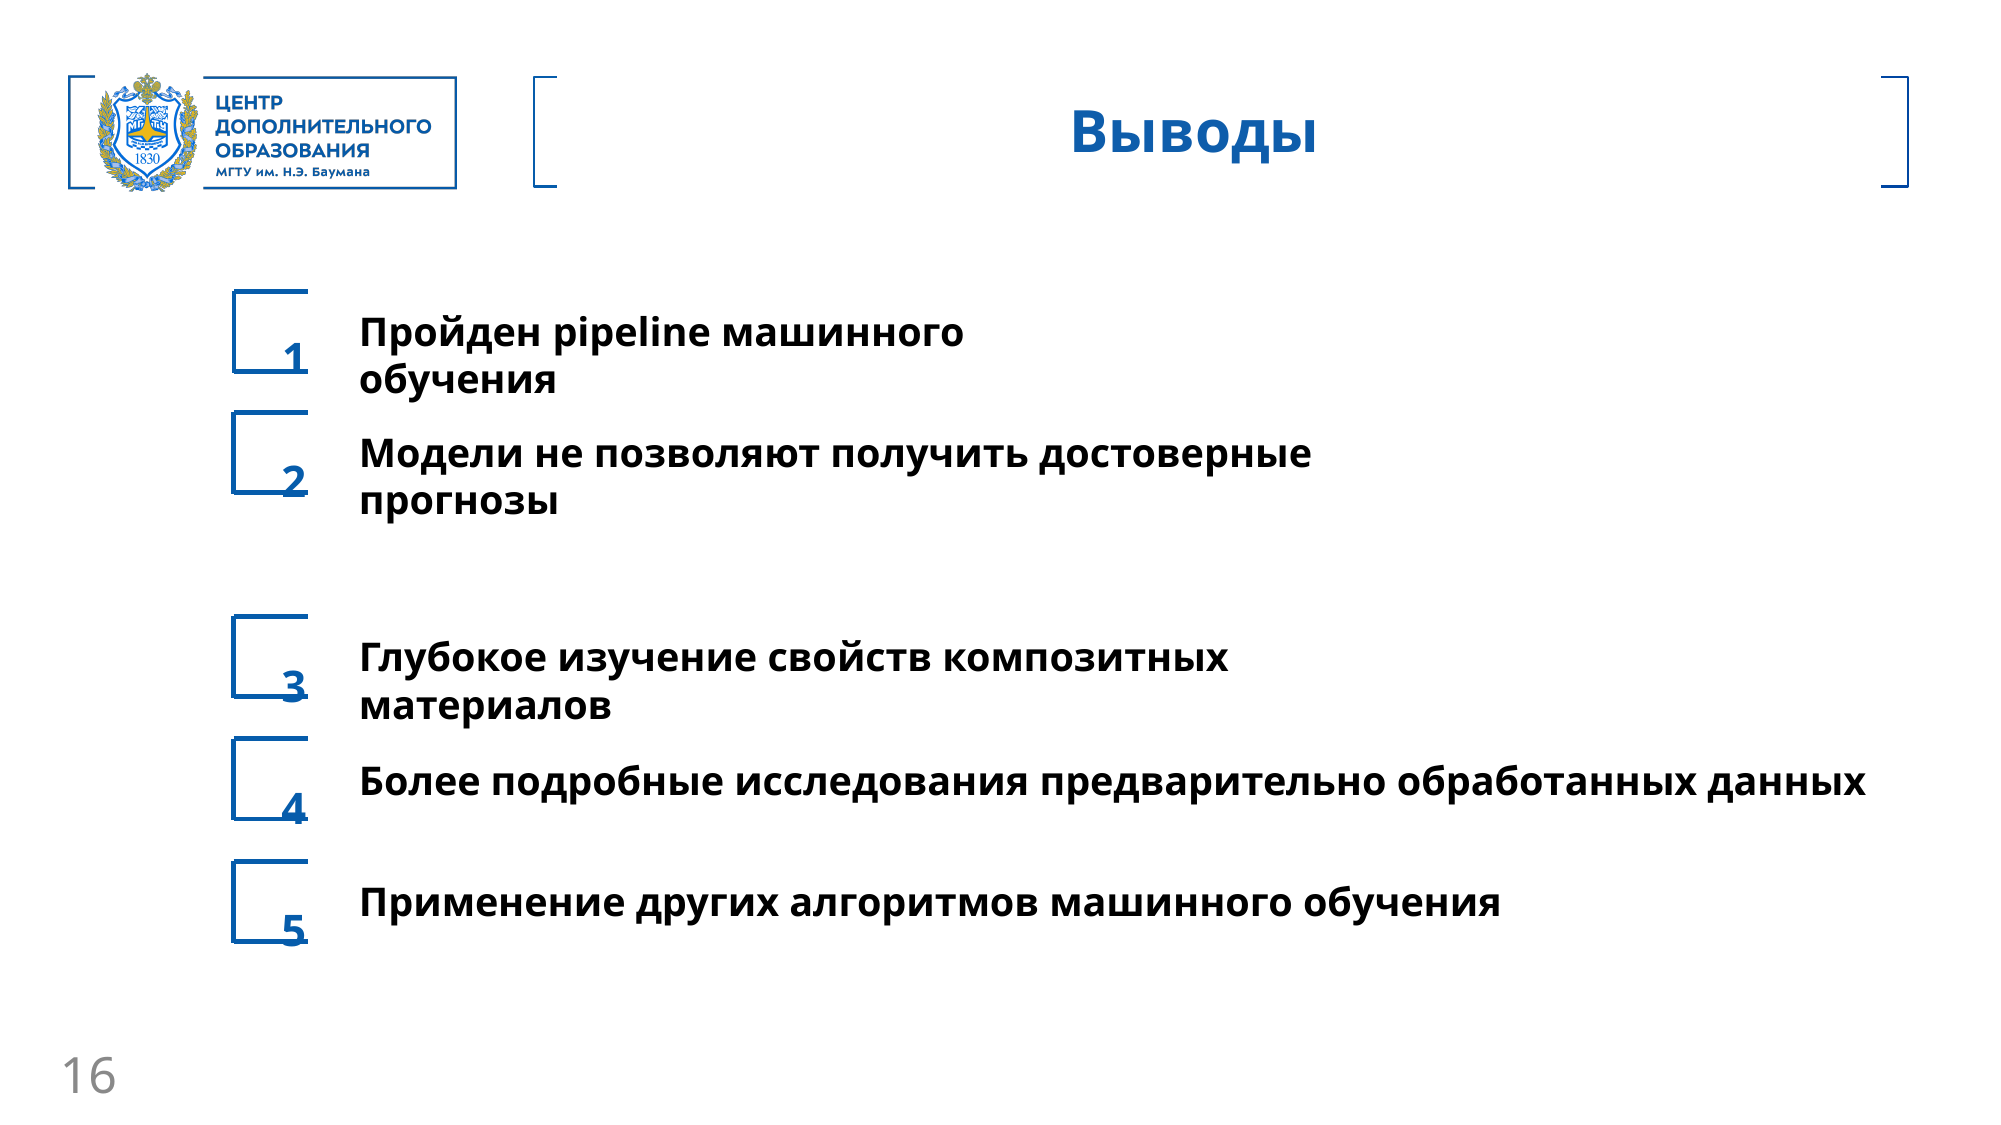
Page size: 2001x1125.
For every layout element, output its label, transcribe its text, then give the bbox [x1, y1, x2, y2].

text_box 1 [267, 314, 444, 420]
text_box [233, 616, 308, 699]
slide_number 16 [44, 1055, 139, 1101]
text_box 2 [266, 437, 443, 543]
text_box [233, 412, 308, 495]
text_box Глубокое изучение свойств композитных материалов [343, 624, 1506, 735]
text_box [507, 74, 1909, 187]
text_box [233, 860, 308, 943]
text_box 4 [266, 764, 443, 870]
text_box Модели не позволяют получить достоверные прогнозы [343, 420, 1506, 530]
text_box Применение других алгоритмов машинного обучения [343, 869, 1790, 932]
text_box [233, 738, 308, 821]
text_box Пройден pipeline машинного обучения [343, 298, 1171, 409]
picture [68, 73, 457, 192]
text_box Более подробные исследования предварительно обработанных данных [343, 748, 1939, 811]
text_box 5 [266, 886, 443, 992]
text_box 3 [266, 641, 443, 747]
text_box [233, 290, 309, 374]
